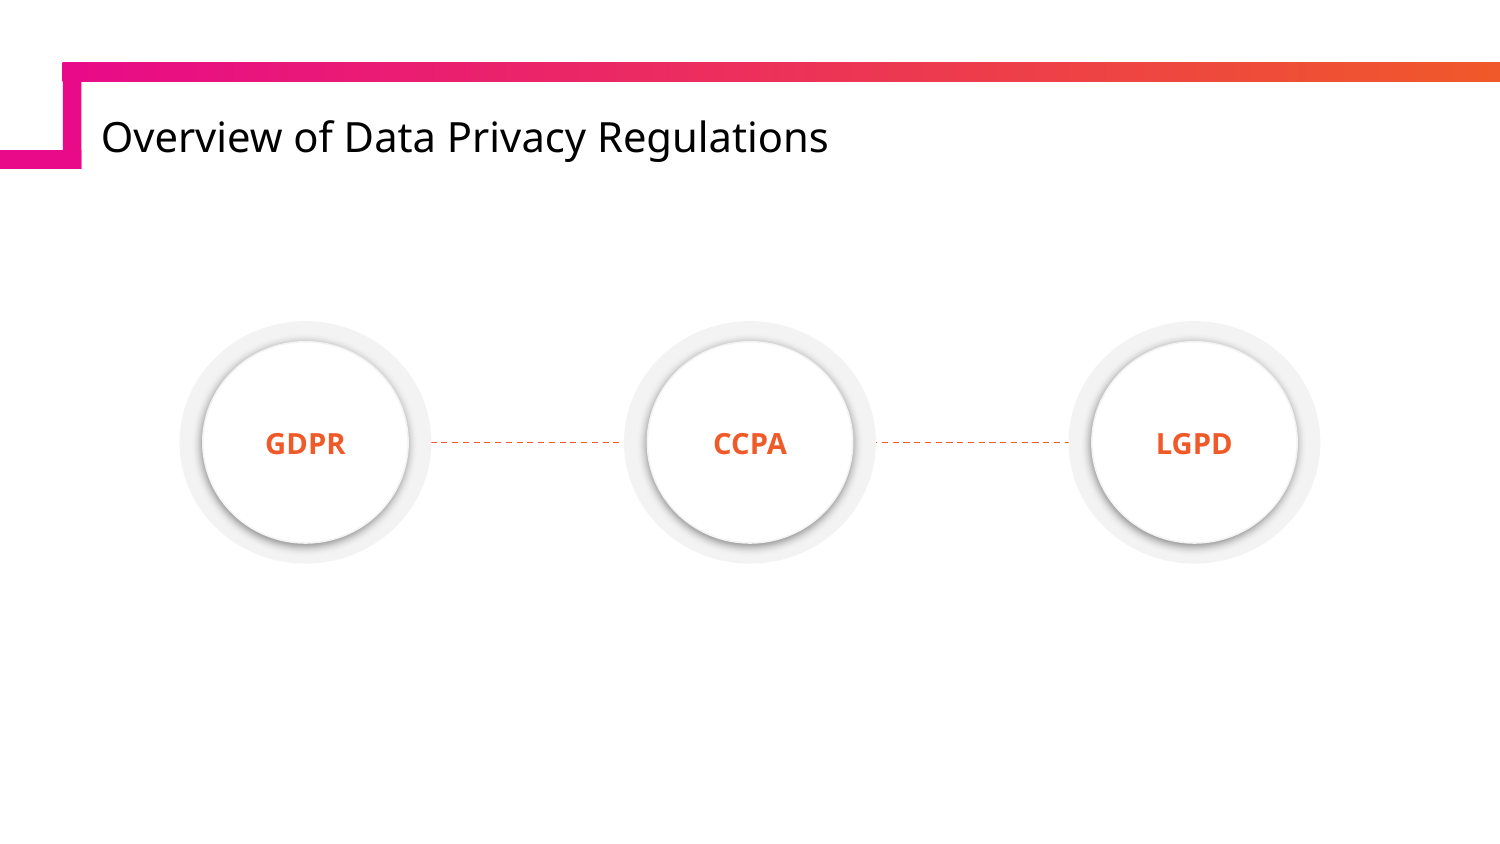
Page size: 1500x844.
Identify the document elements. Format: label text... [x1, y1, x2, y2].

text_box [625, 451, 875, 563]
text_box CCPA [647, 341, 853, 441]
text_box LGPD [1091, 341, 1298, 544]
text_box [180, 321, 431, 563]
text_box [1069, 321, 1320, 563]
text_box CCPA [647, 451, 853, 544]
text_box [624, 321, 876, 441]
text_box GDPR [202, 341, 409, 544]
title Overview of Data Privacy Regulations [93, 117, 1448, 169]
